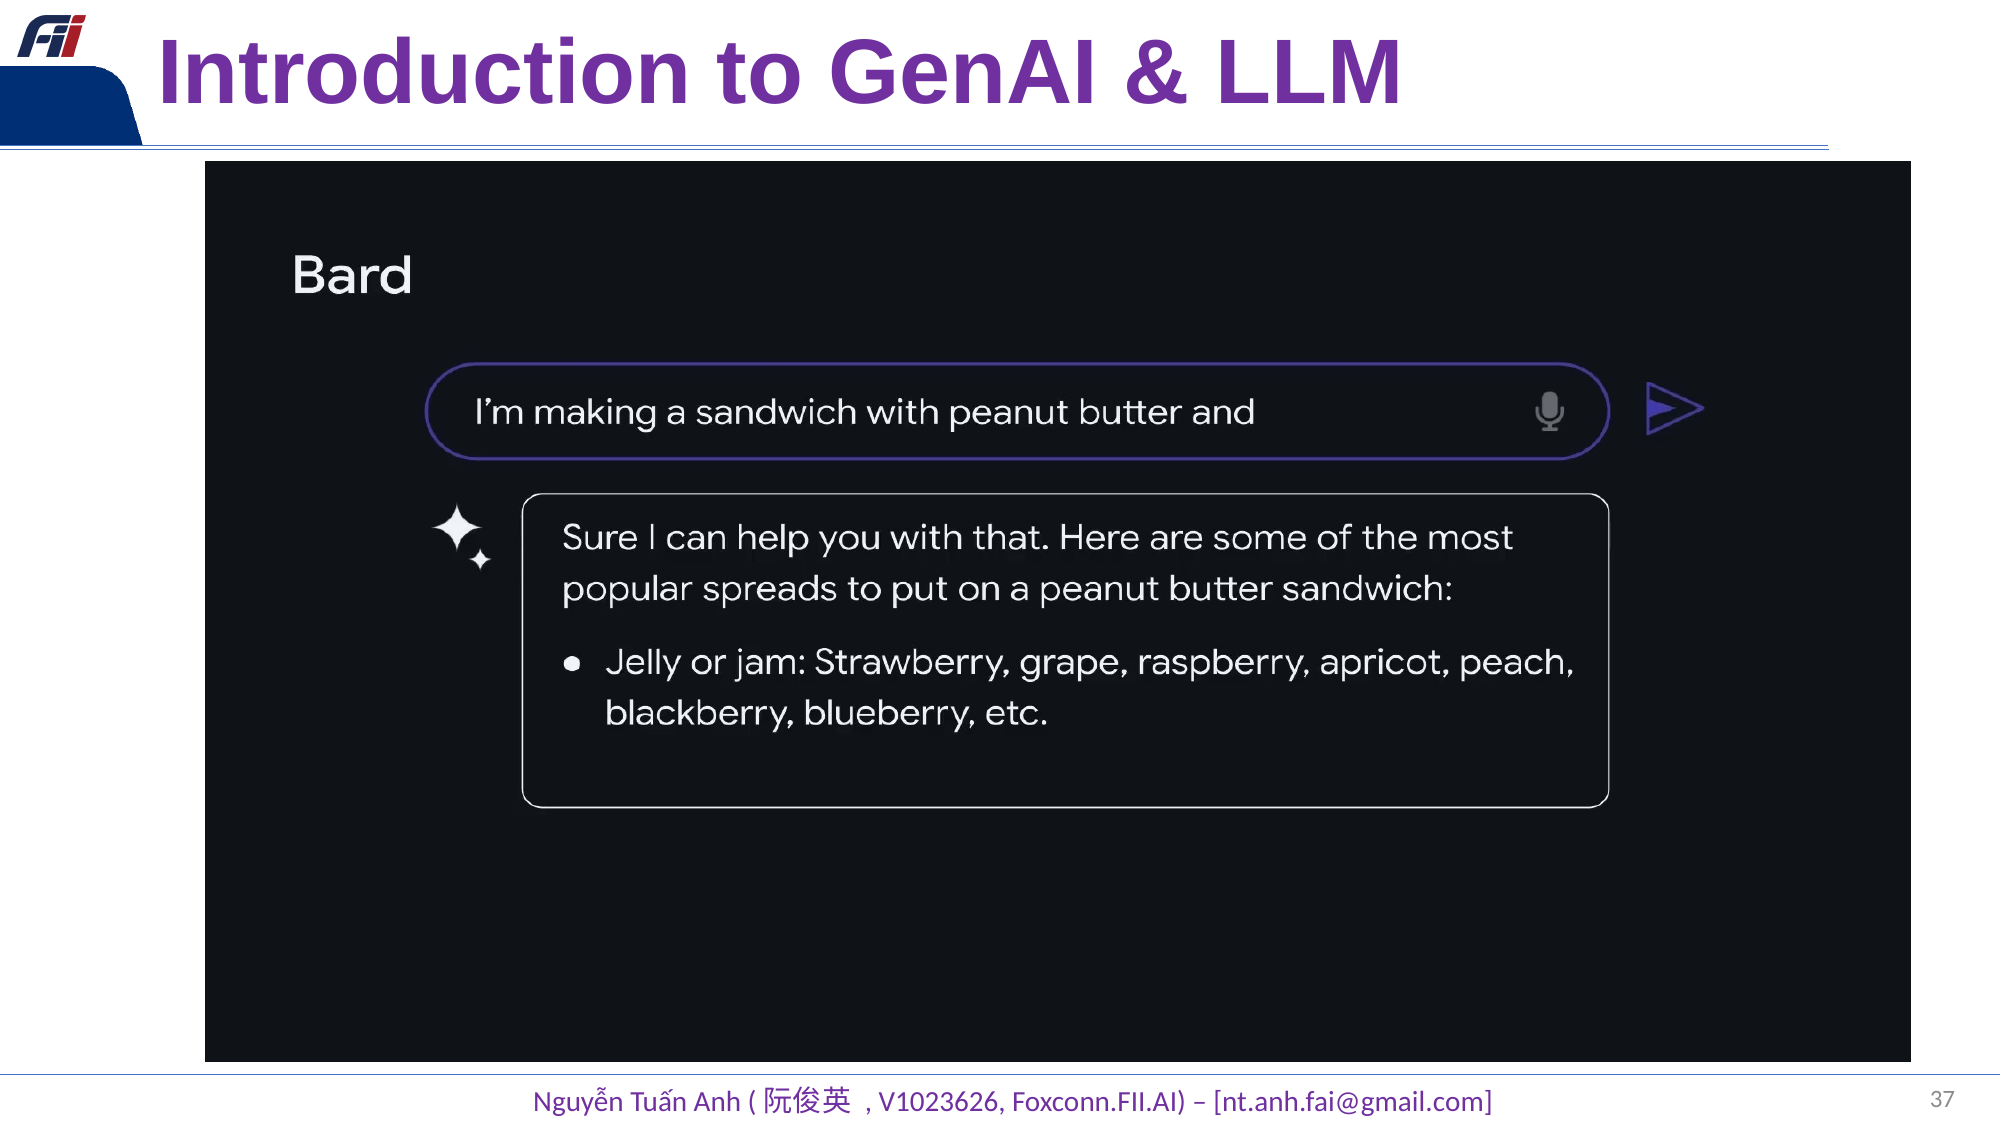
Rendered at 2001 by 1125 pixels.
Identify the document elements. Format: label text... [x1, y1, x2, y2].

picture [0, 66, 143, 145]
slide_number 37 [1807, 1074, 1971, 1121]
picture [205, 161, 1911, 1062]
picture [17, 15, 86, 57]
title Introduction to GenAI & LLM [142, 5, 1945, 143]
